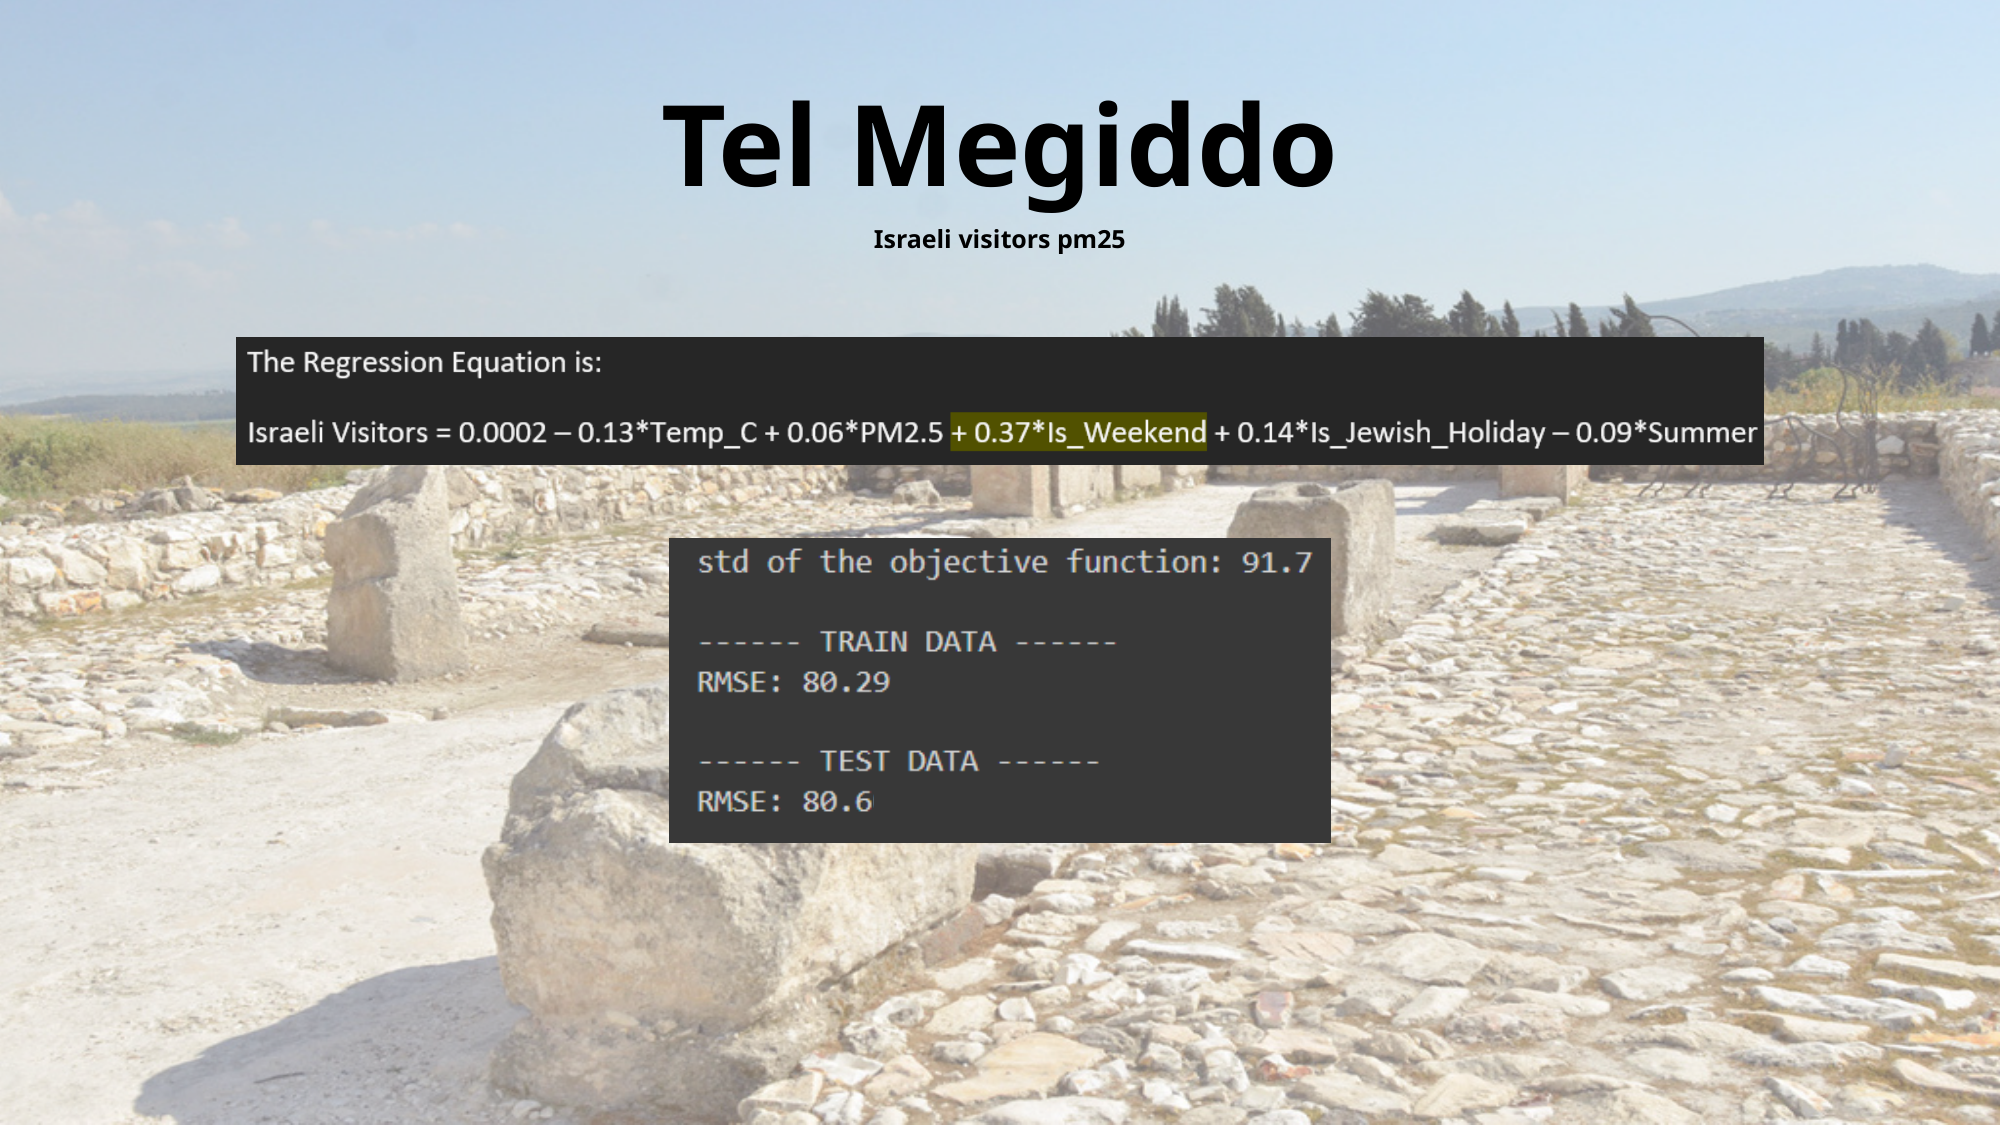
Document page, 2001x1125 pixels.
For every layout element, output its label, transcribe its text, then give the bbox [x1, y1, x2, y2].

picture [668, 538, 1331, 843]
title Tel Megiddo [137, 59, 1863, 242]
text_box Israeli visitors pm25 [822, 219, 1178, 263]
picture [236, 337, 1764, 465]
